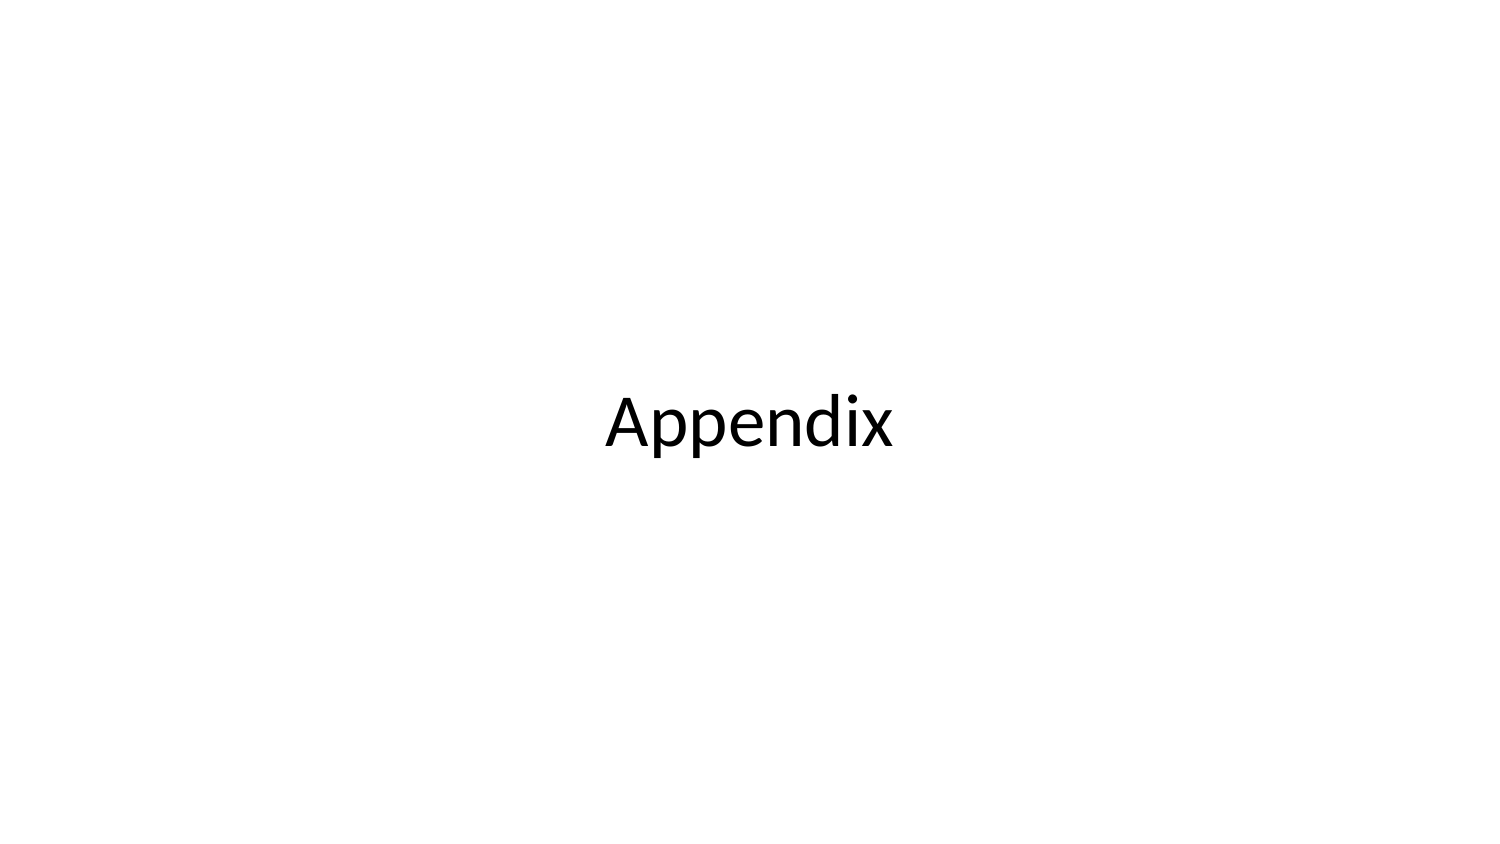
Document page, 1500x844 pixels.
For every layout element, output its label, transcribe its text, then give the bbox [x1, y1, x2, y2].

title Appendix [51, 352, 1449, 491]
